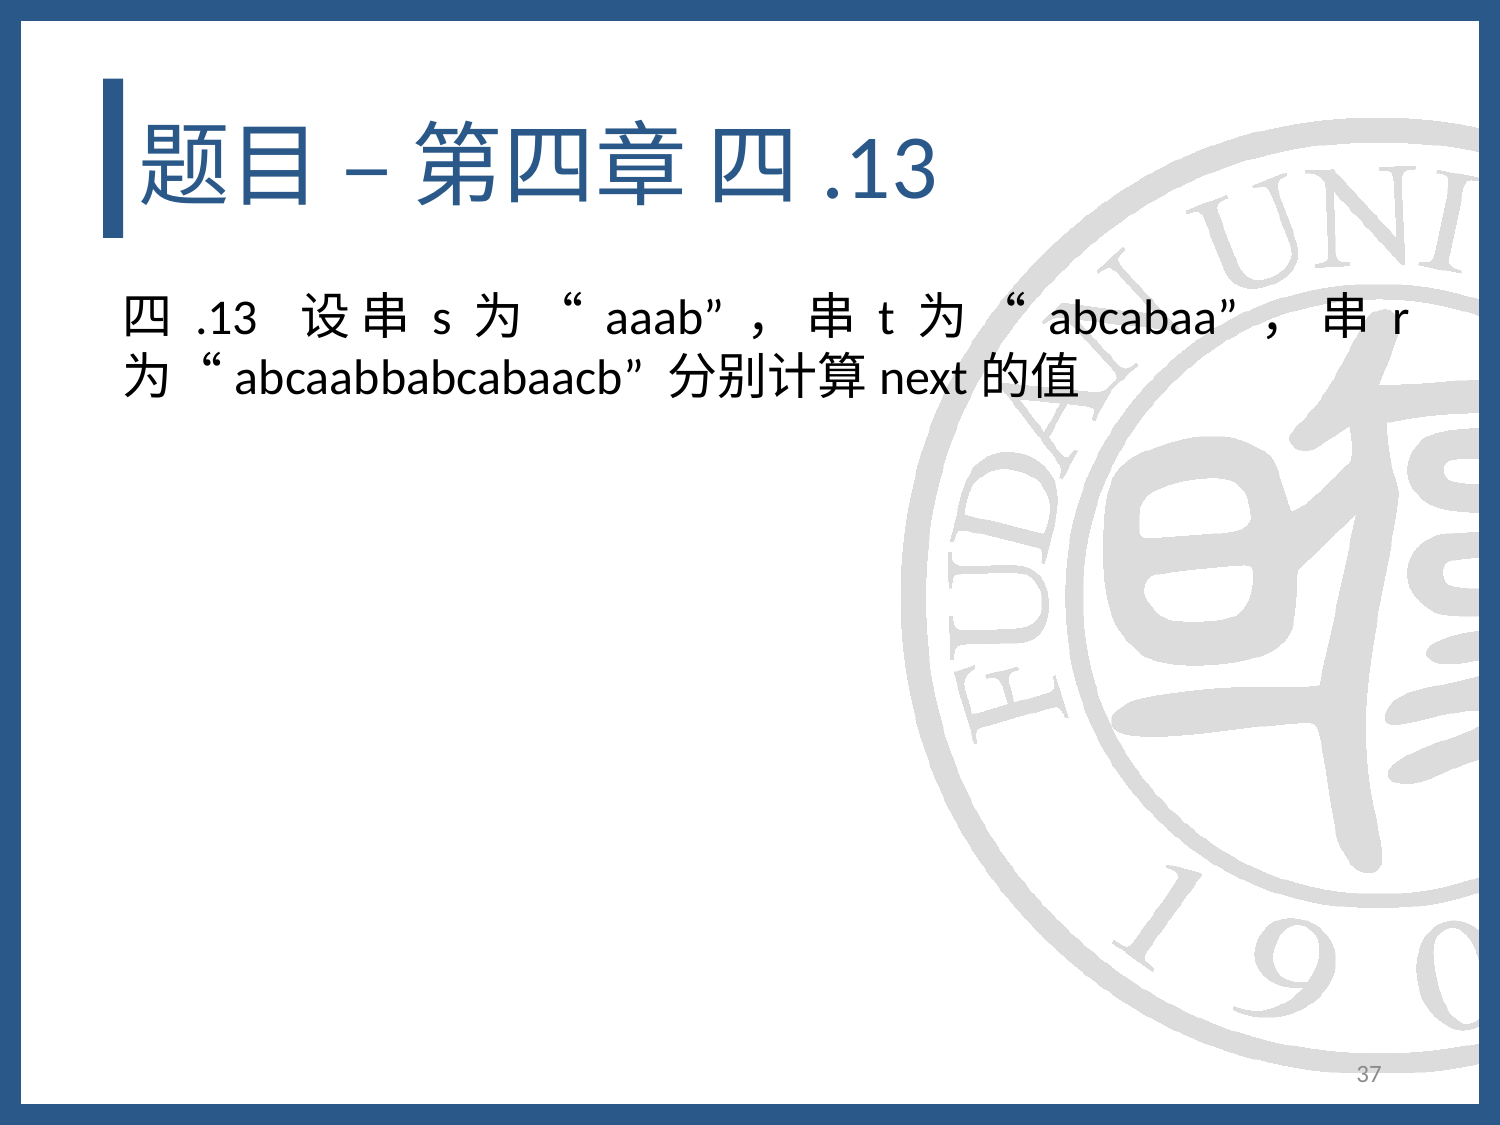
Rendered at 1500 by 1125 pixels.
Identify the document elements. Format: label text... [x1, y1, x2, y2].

text_box 四.13 设串s为“aaab”，串t为“abcabaa”，串r为“abcaabbabcabaacb” 分别计算next的值 [108, 277, 1437, 412]
title 题目 – 第四章 四.13 [123, 59, 1397, 277]
slide_number 37 [1059, 1042, 1397, 1103]
text_box [493, 513, 1027, 620]
